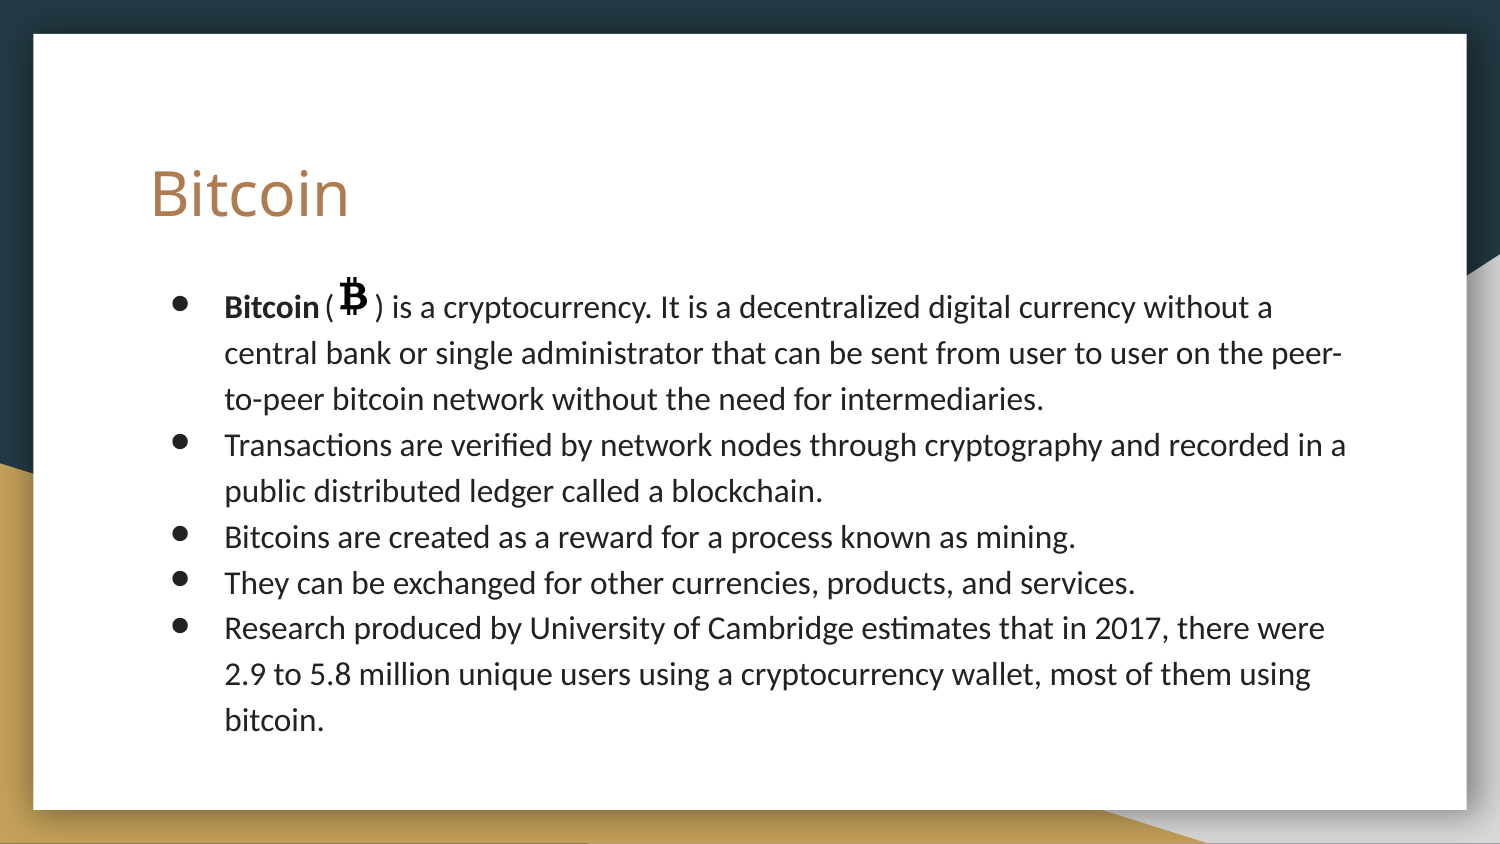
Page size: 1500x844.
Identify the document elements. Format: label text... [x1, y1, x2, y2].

picture [339, 277, 368, 315]
list Bitcoin ( ) is a cryptocurrency. It is a decentralized digital currency without a central bank or single administrator that can be sent from user to user on the peer-to-peer bitcoin network without the need for intermediaries. Transactions are verified by network nodes through cryptography and recorded in a public distributed ledger called a blockchain. Bitcoins are created as a reward for a process known as mining. They can be exchanged for other currencies, products, and services. Research produced by University of Cambridge estimates that in 2017, there were 2.9 to 5.8 million unique users using a cryptocurrency wallet, most of them using bitcoin. [134, 264, 1366, 667]
title Bitcoin [134, 138, 1366, 264]
